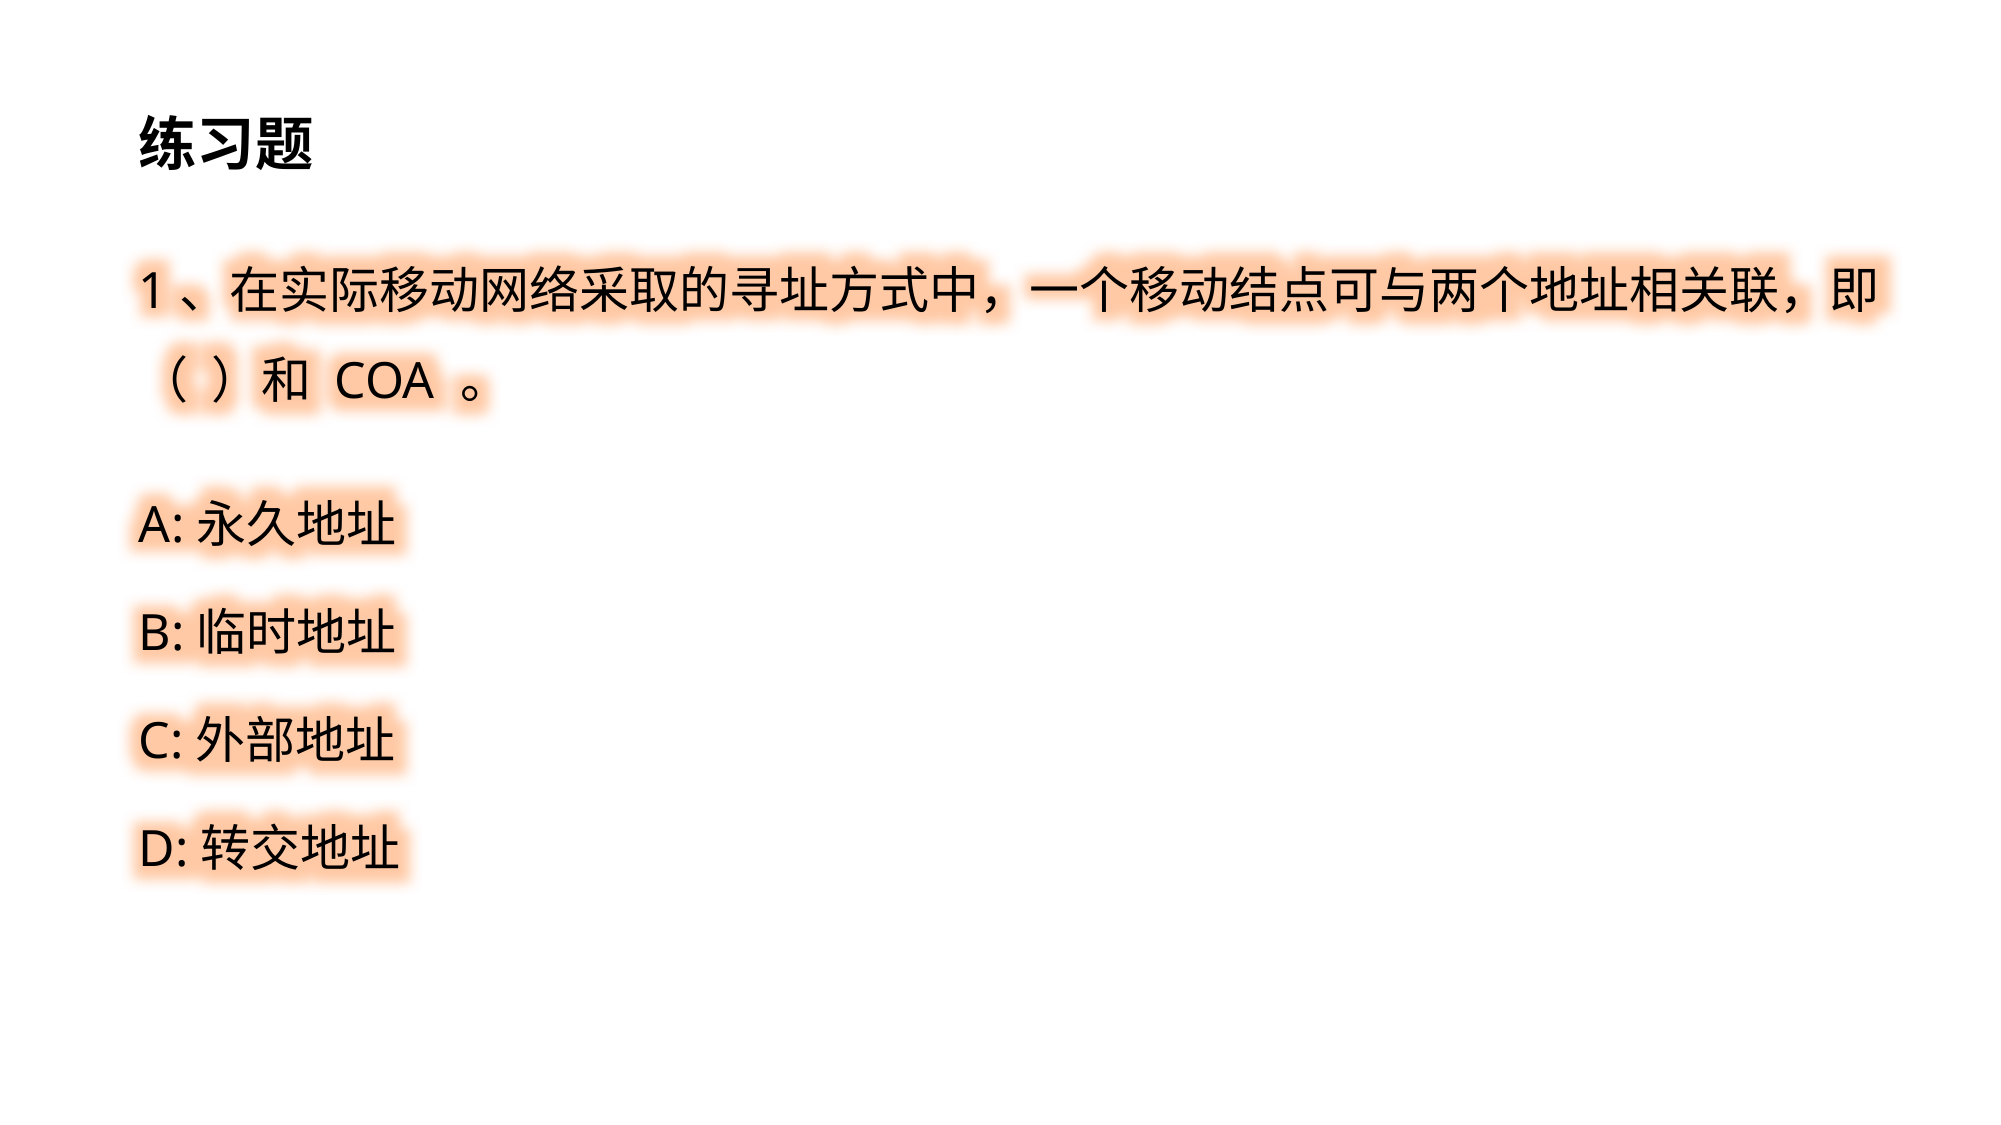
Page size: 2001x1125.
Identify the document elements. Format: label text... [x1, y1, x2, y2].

text_box 练习题 [120, 97, 1568, 187]
text_box [122, 221, 1924, 1050]
text_box 2 [117, 216, 1929, 1055]
text_box 1、在实际移动网络采取的寻址方式中，一个移动结点可与两个地址相关联，即（ ）和 COA 。 A:永久地址 B:临时地址 C:外部地址 D:转交地址 [120, 219, 1921, 1047]
